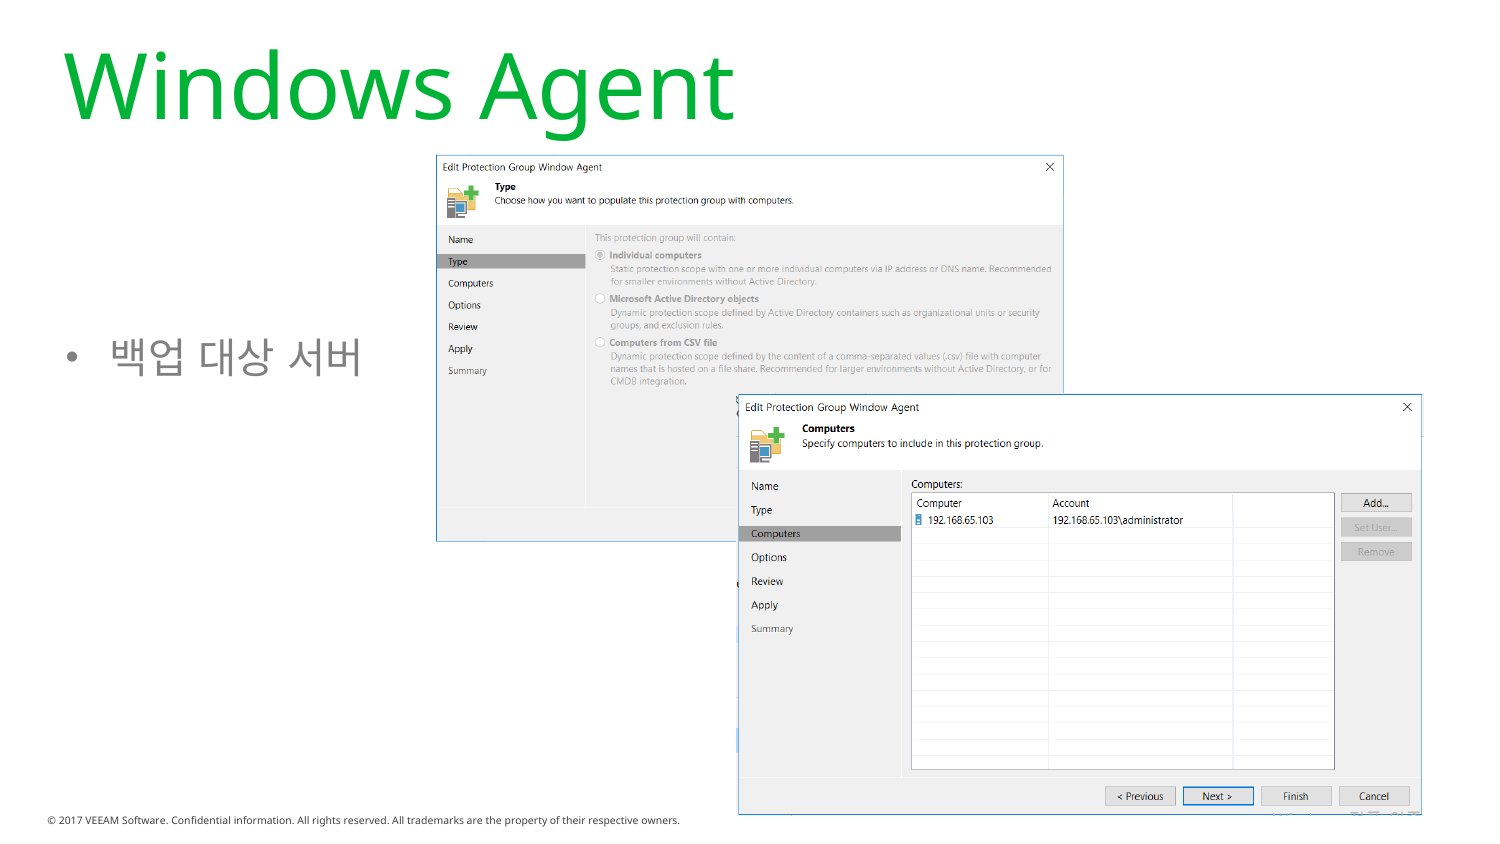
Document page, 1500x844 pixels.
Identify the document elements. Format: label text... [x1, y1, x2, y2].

title Windows Agent [63, 28, 1436, 140]
picture [436, 154, 1424, 816]
text_box 백업 대상 서버 [50, 224, 632, 754]
